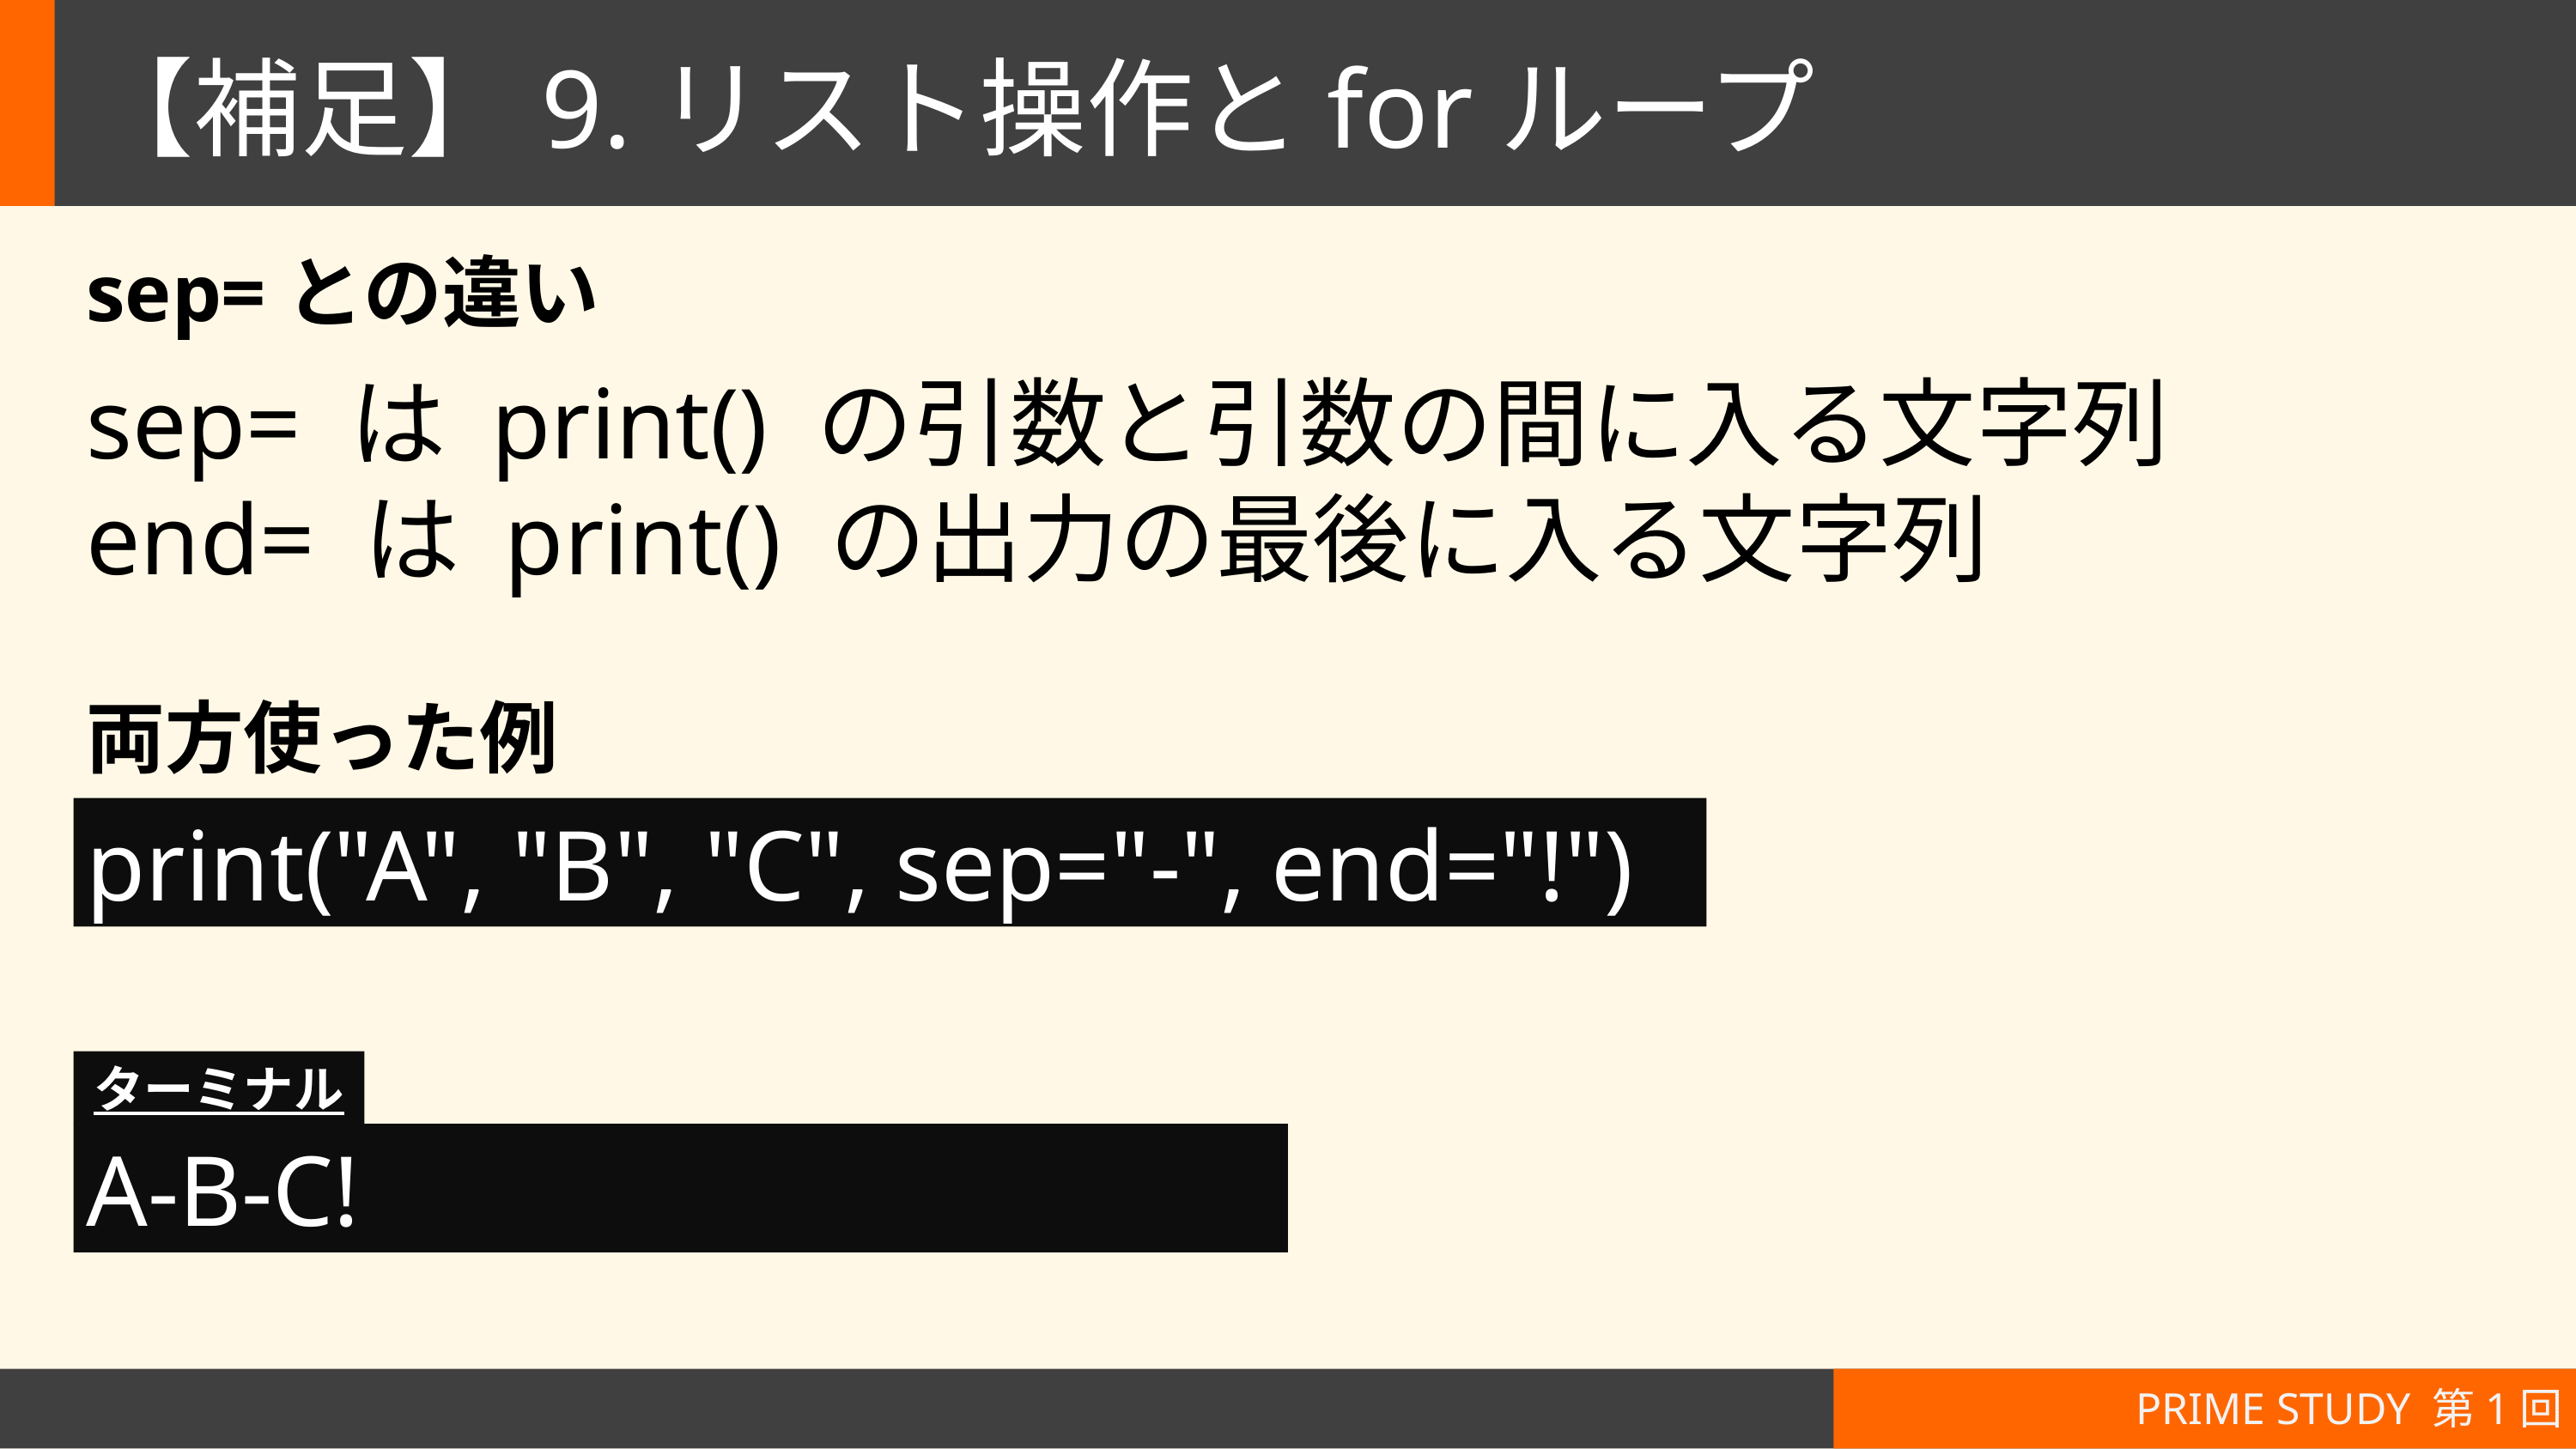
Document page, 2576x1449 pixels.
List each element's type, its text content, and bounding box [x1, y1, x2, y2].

text_box sep=との違い [73, 247, 1234, 355]
text_box A-B-C! [73, 1124, 1288, 1252]
text_box 両方使った例 [73, 693, 1234, 802]
text_box sep= は print() の引数と引数の間に入る文字列 end= は print() の出力の最後に入る文字列 [73, 355, 2226, 600]
text_box ターミナル [73, 1051, 365, 1125]
title 【補足】9.リスト操作とforループ [73, 49, 2560, 158]
footer PRIME STUDY 第1回 [1706, 1368, 2576, 1446]
text_box print("A", "B", "C", sep="-", end="!") [73, 797, 1707, 927]
